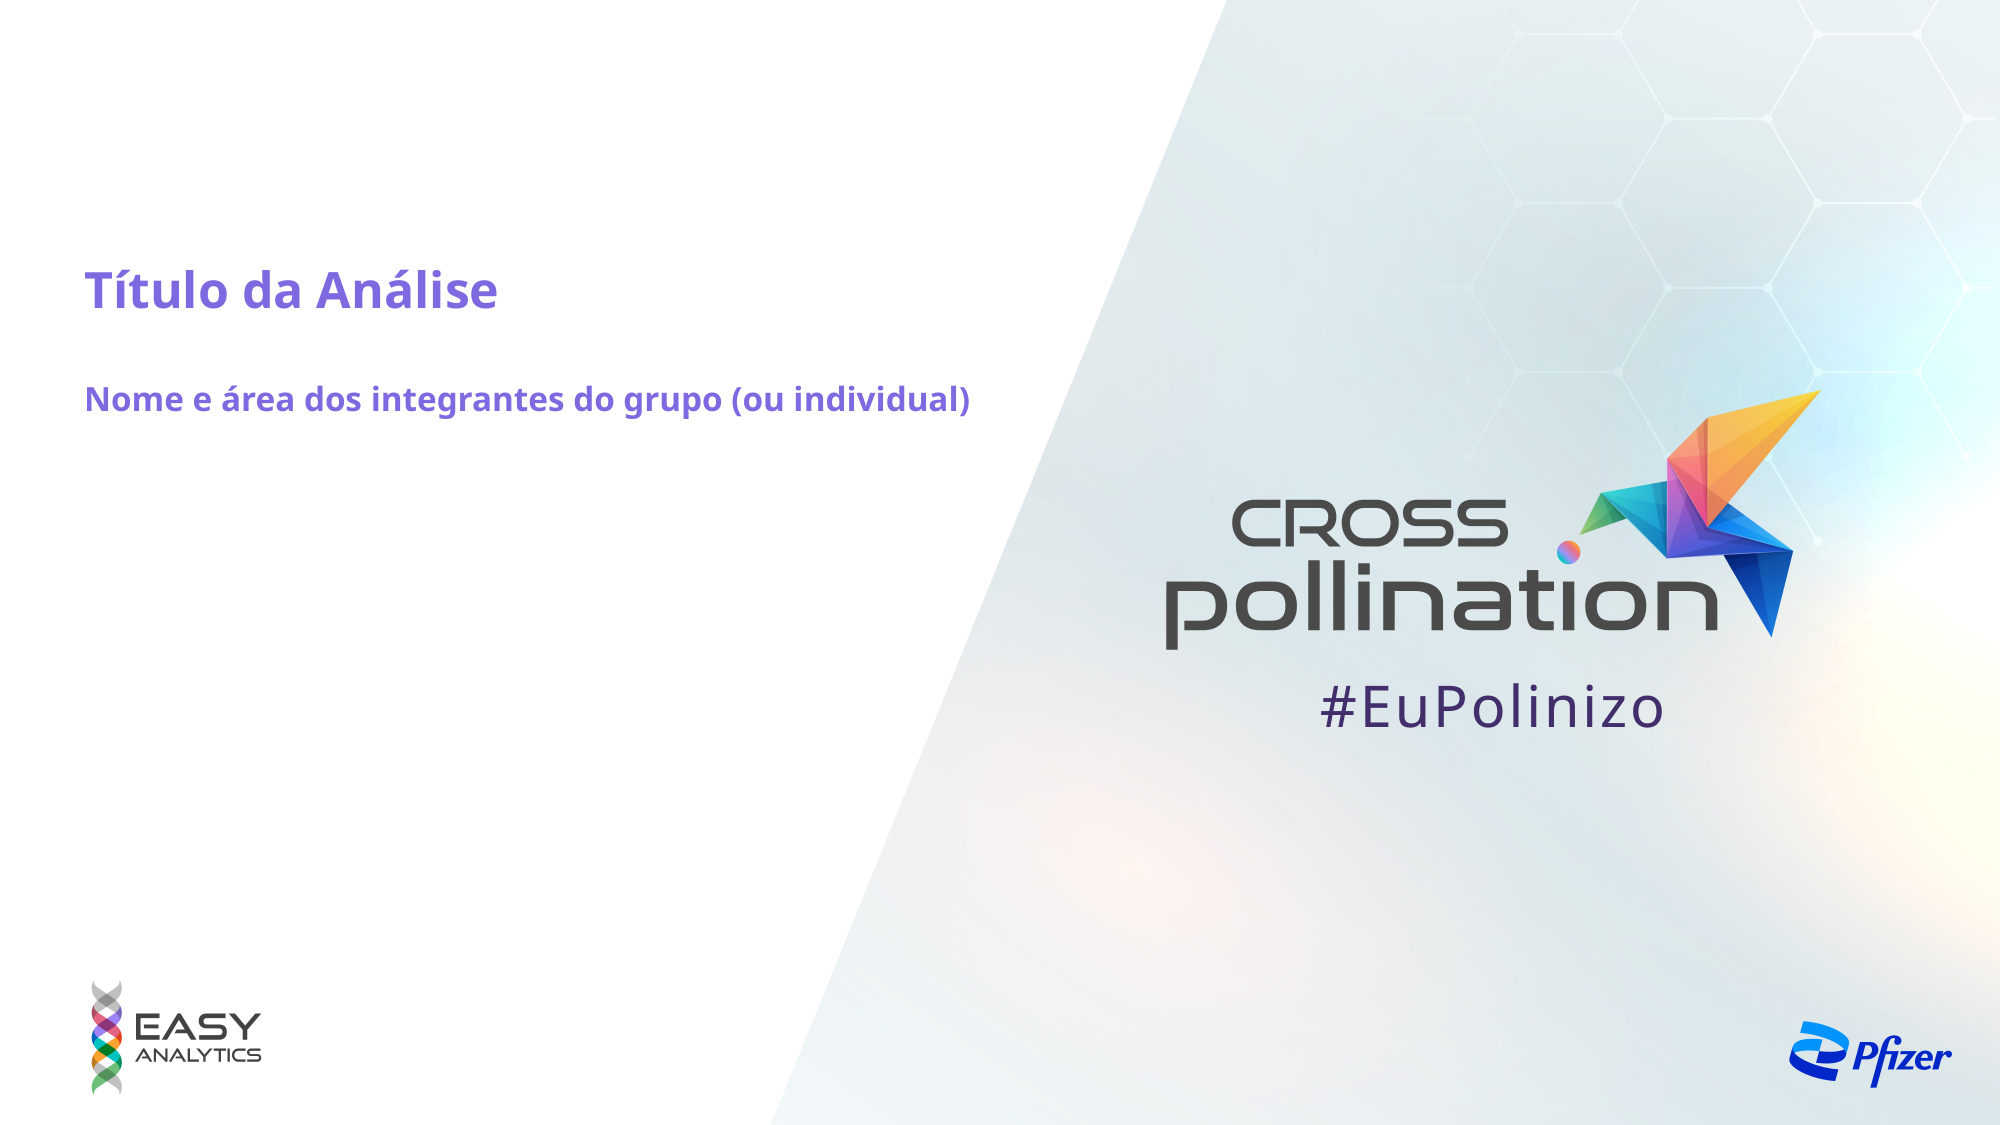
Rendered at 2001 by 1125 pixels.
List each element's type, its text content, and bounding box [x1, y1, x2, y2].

text_box Título da Análise Nome e área dos integrantes do grupo (ou individual) [69, 250, 1192, 426]
picture [0, 0, 2000, 1125]
